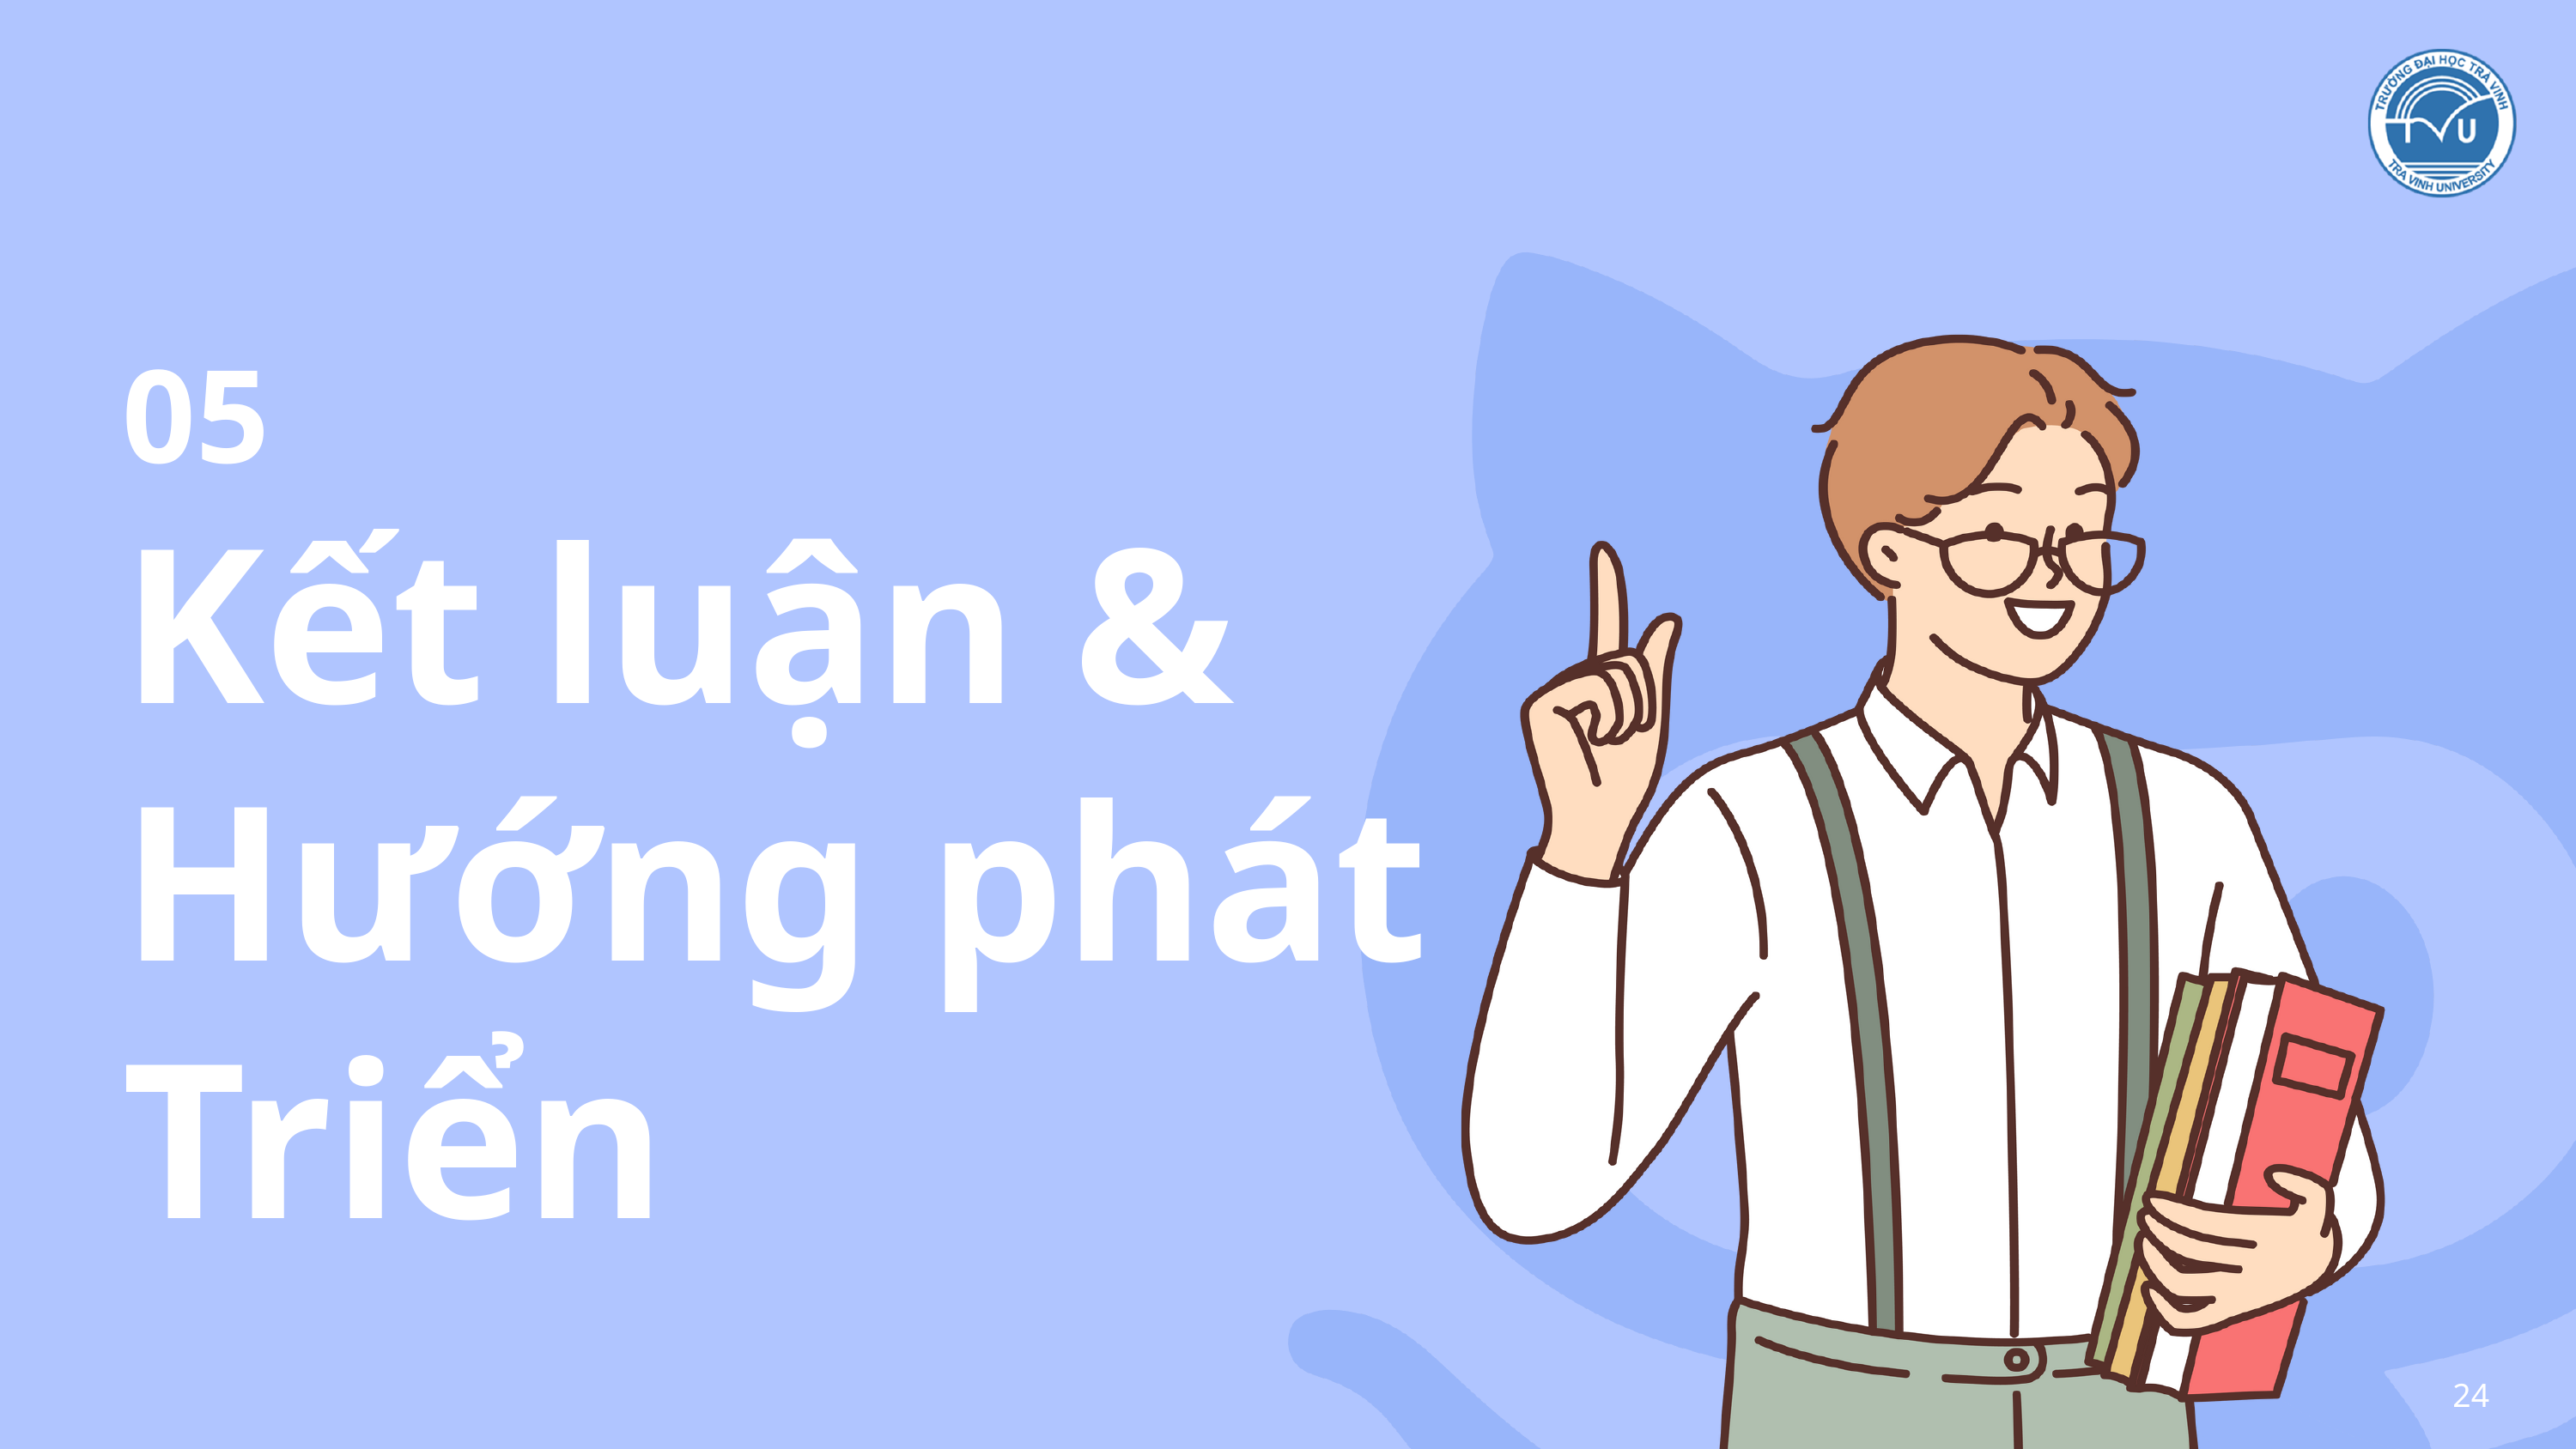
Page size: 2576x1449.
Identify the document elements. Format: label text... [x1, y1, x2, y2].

text_box 05 Kết luận & Hướng phát Triển [122, 334, 1282, 1262]
picture [2360, 43, 2521, 203]
picture [1287, 252, 2576, 1449]
